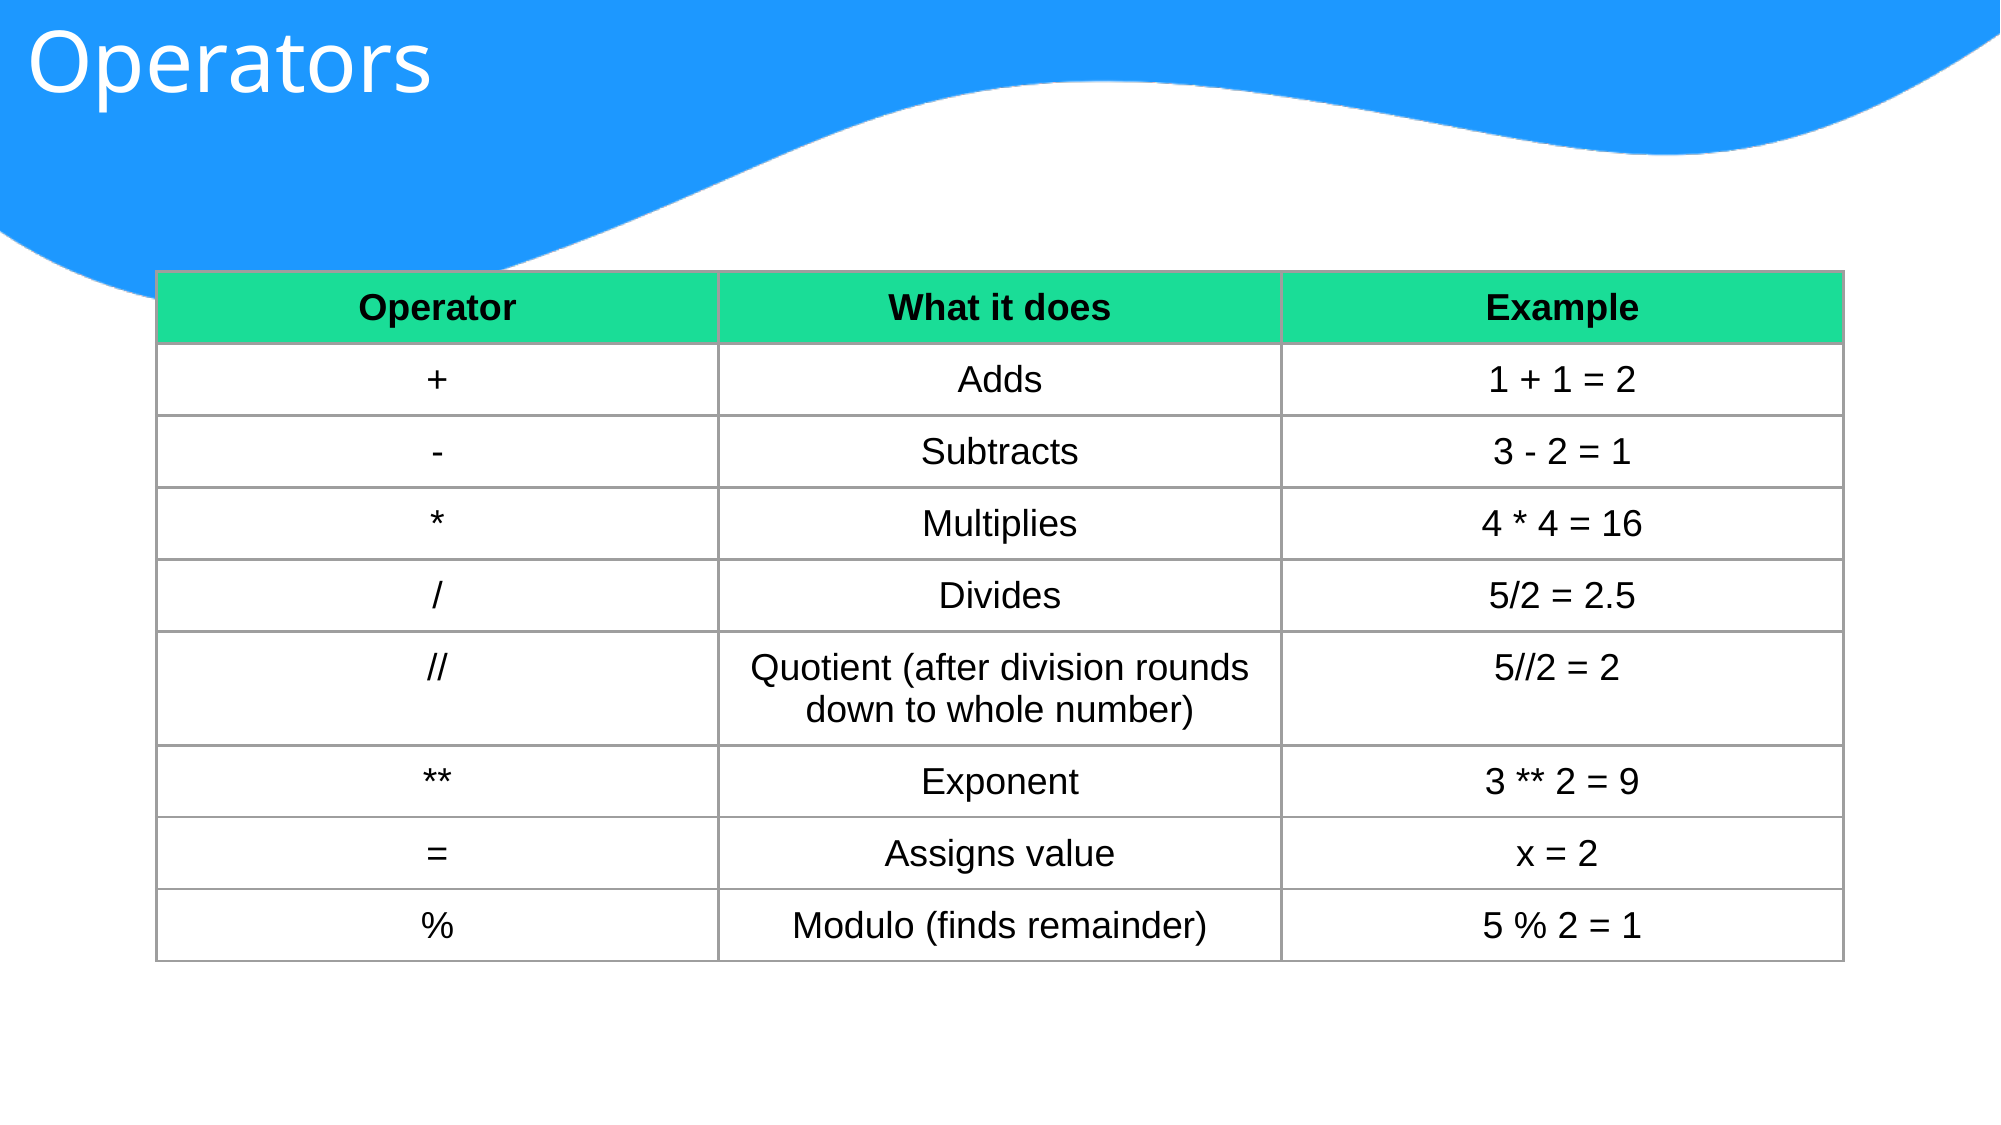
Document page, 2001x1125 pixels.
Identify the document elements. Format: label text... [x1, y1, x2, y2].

table_cell = [158, 818, 717, 888]
table_cell x = 2 [1283, 818, 1842, 888]
table_cell + [158, 345, 717, 414]
table_cell 5 % 2 = 1 [1283, 890, 1842, 960]
table_cell Assigns value [720, 818, 1280, 888]
table_cell Quotient (after division rounds down to whole number) [720, 633, 1280, 744]
table_cell Subtracts [720, 417, 1280, 486]
table_header Example [1283, 273, 1842, 342]
table_header Operator [158, 273, 717, 342]
table_cell 3 - 2 = 1 [1283, 417, 1842, 486]
table_cell 1 + 1 = 2 [1283, 345, 1842, 414]
table_cell Modulo (finds remainder) [720, 890, 1280, 960]
table_cell 5/2 = 2.5 [1283, 561, 1842, 630]
table_cell Adds [720, 345, 1280, 414]
table_cell // [158, 633, 717, 744]
table_cell - [158, 417, 717, 486]
table_cell 3 ** 2 = 9 [1283, 747, 1842, 816]
table_cell 5//2 = 2 [1283, 633, 1842, 744]
table_cell 4 * 4 = 16 [1283, 489, 1842, 558]
table_cell Divides [720, 561, 1280, 630]
table_cell Multiplies [720, 489, 1280, 558]
table_cell ** [158, 747, 717, 816]
table_cell % [158, 890, 717, 960]
table_header What it does [720, 273, 1280, 342]
table_cell Exponent [720, 747, 1280, 816]
picture [0, 0, 2000, 313]
text_box Operators [12, 0, 600, 189]
table_cell * [158, 489, 717, 558]
table_cell / [158, 561, 717, 630]
